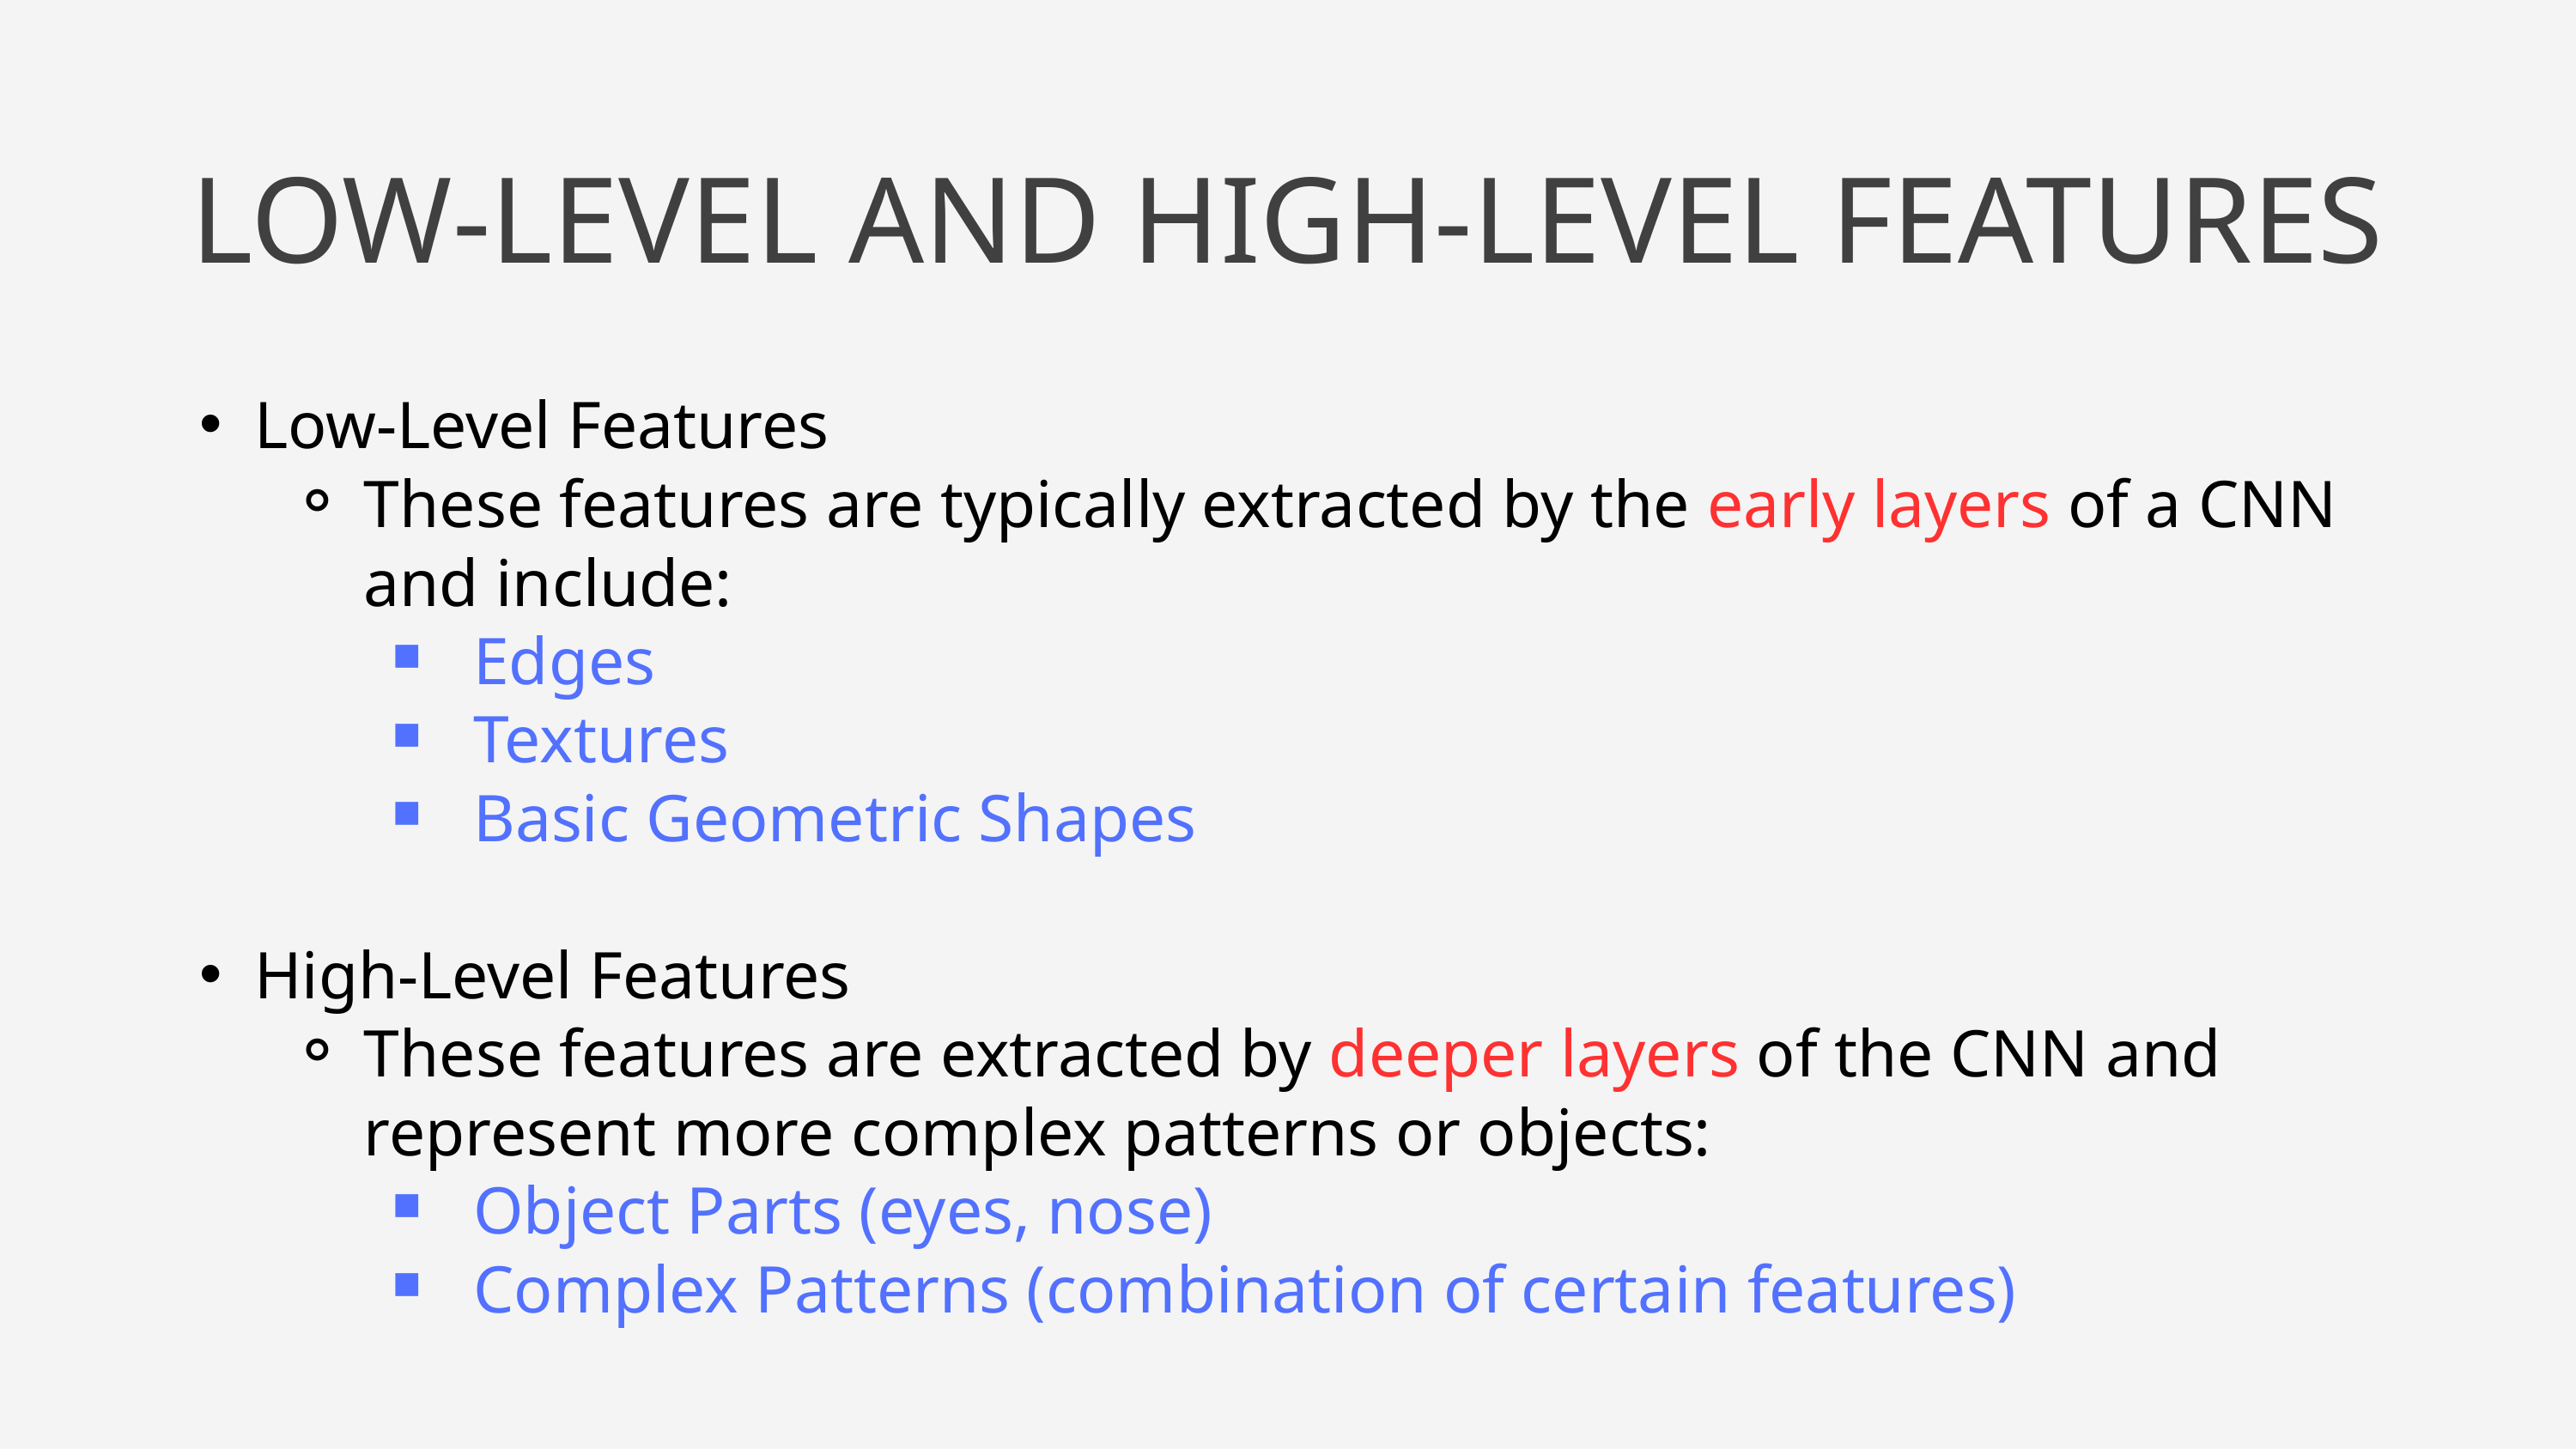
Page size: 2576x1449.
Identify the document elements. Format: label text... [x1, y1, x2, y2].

text_box LOW-LEVEL AND HIGH-LEVEL FEATURES [10, 142, 2566, 288]
text_box Low-Level Features These features are typically extracted by the early layers of a CNN and include: Edges Textures Basic Geometric Shapes High-Level Features These features are extracted by deeper layers of the CNN and represent more complex patterns or objects: Object Parts (eyes, nose) Complex Patterns (combination of certain features) [144, 383, 2432, 1326]
